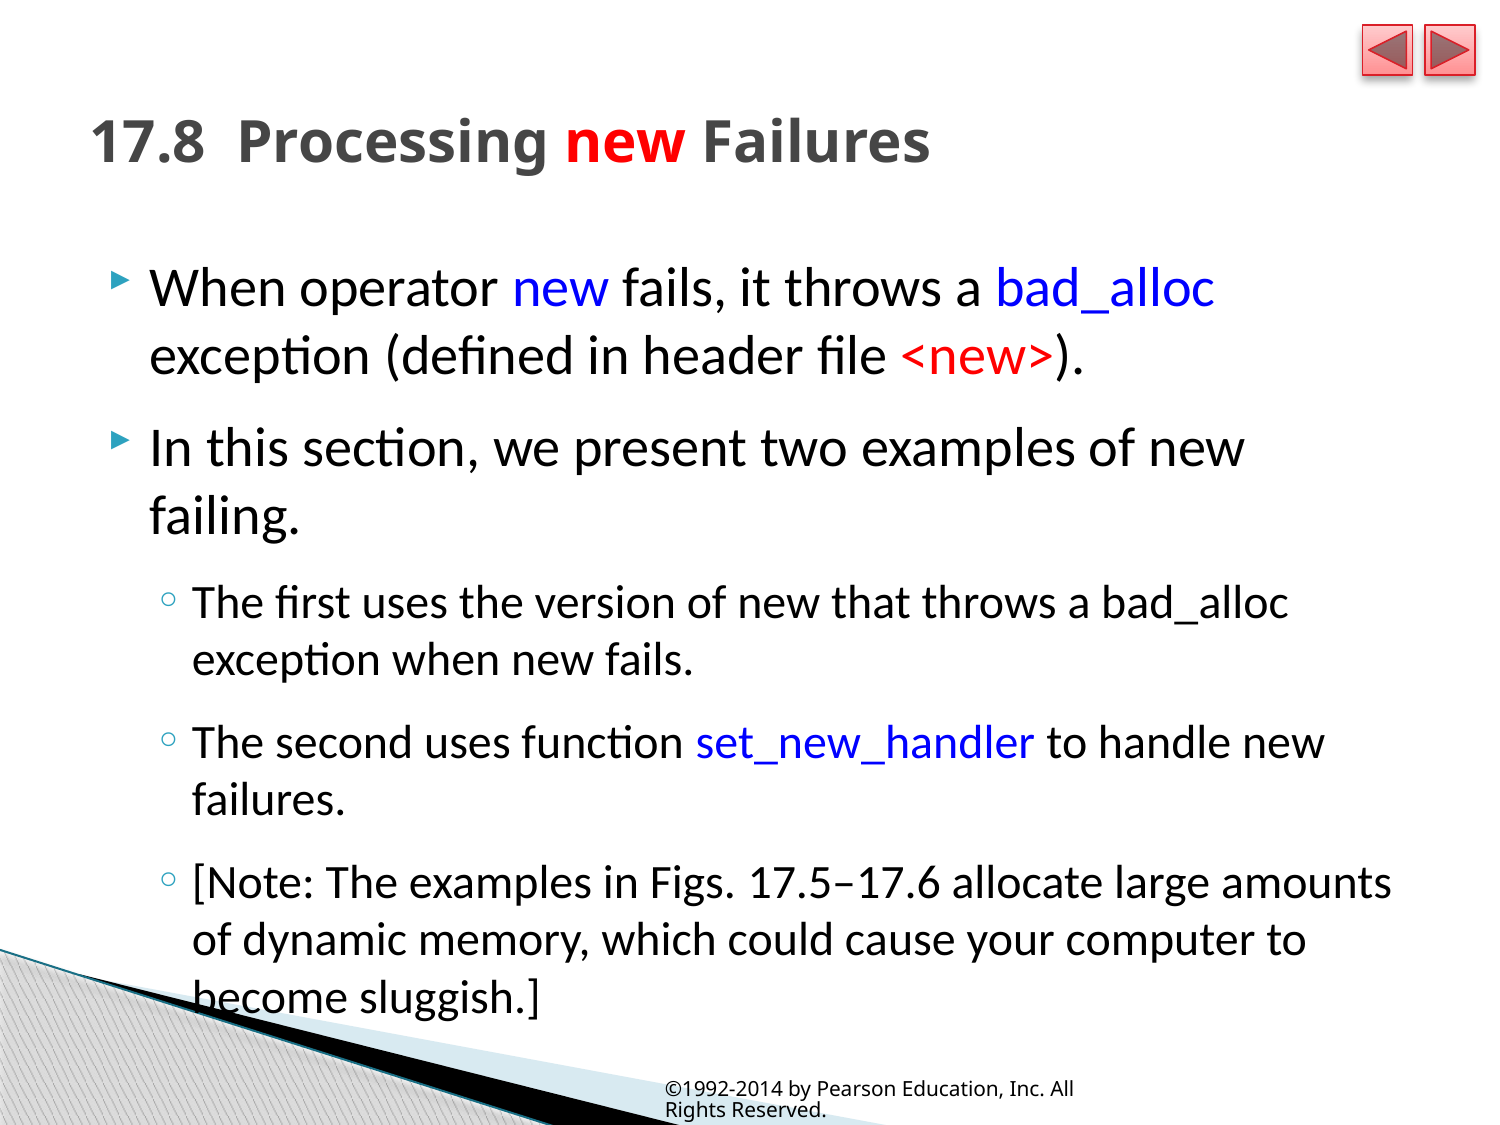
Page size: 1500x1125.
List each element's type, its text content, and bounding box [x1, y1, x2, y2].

list When operator new fails, it throws a bad_alloc exception (defined in header file <new>). In this section, we present two examples of new failing. The first uses the version of new that throws a bad_alloc exception when new fails. The second uses function set_new_handler to handle new failures. [Note: The examples in Figs. 17.5–17.6 allocate large amounts of dynamic memory, which could cause your computer to become sluggish.] [75, 242, 1425, 986]
title 17.8 Processing new Failures [75, 45, 1425, 233]
footer ©1992-2014 by Pearson Education, Inc. All Rights Reserved. [650, 1051, 1105, 1112]
